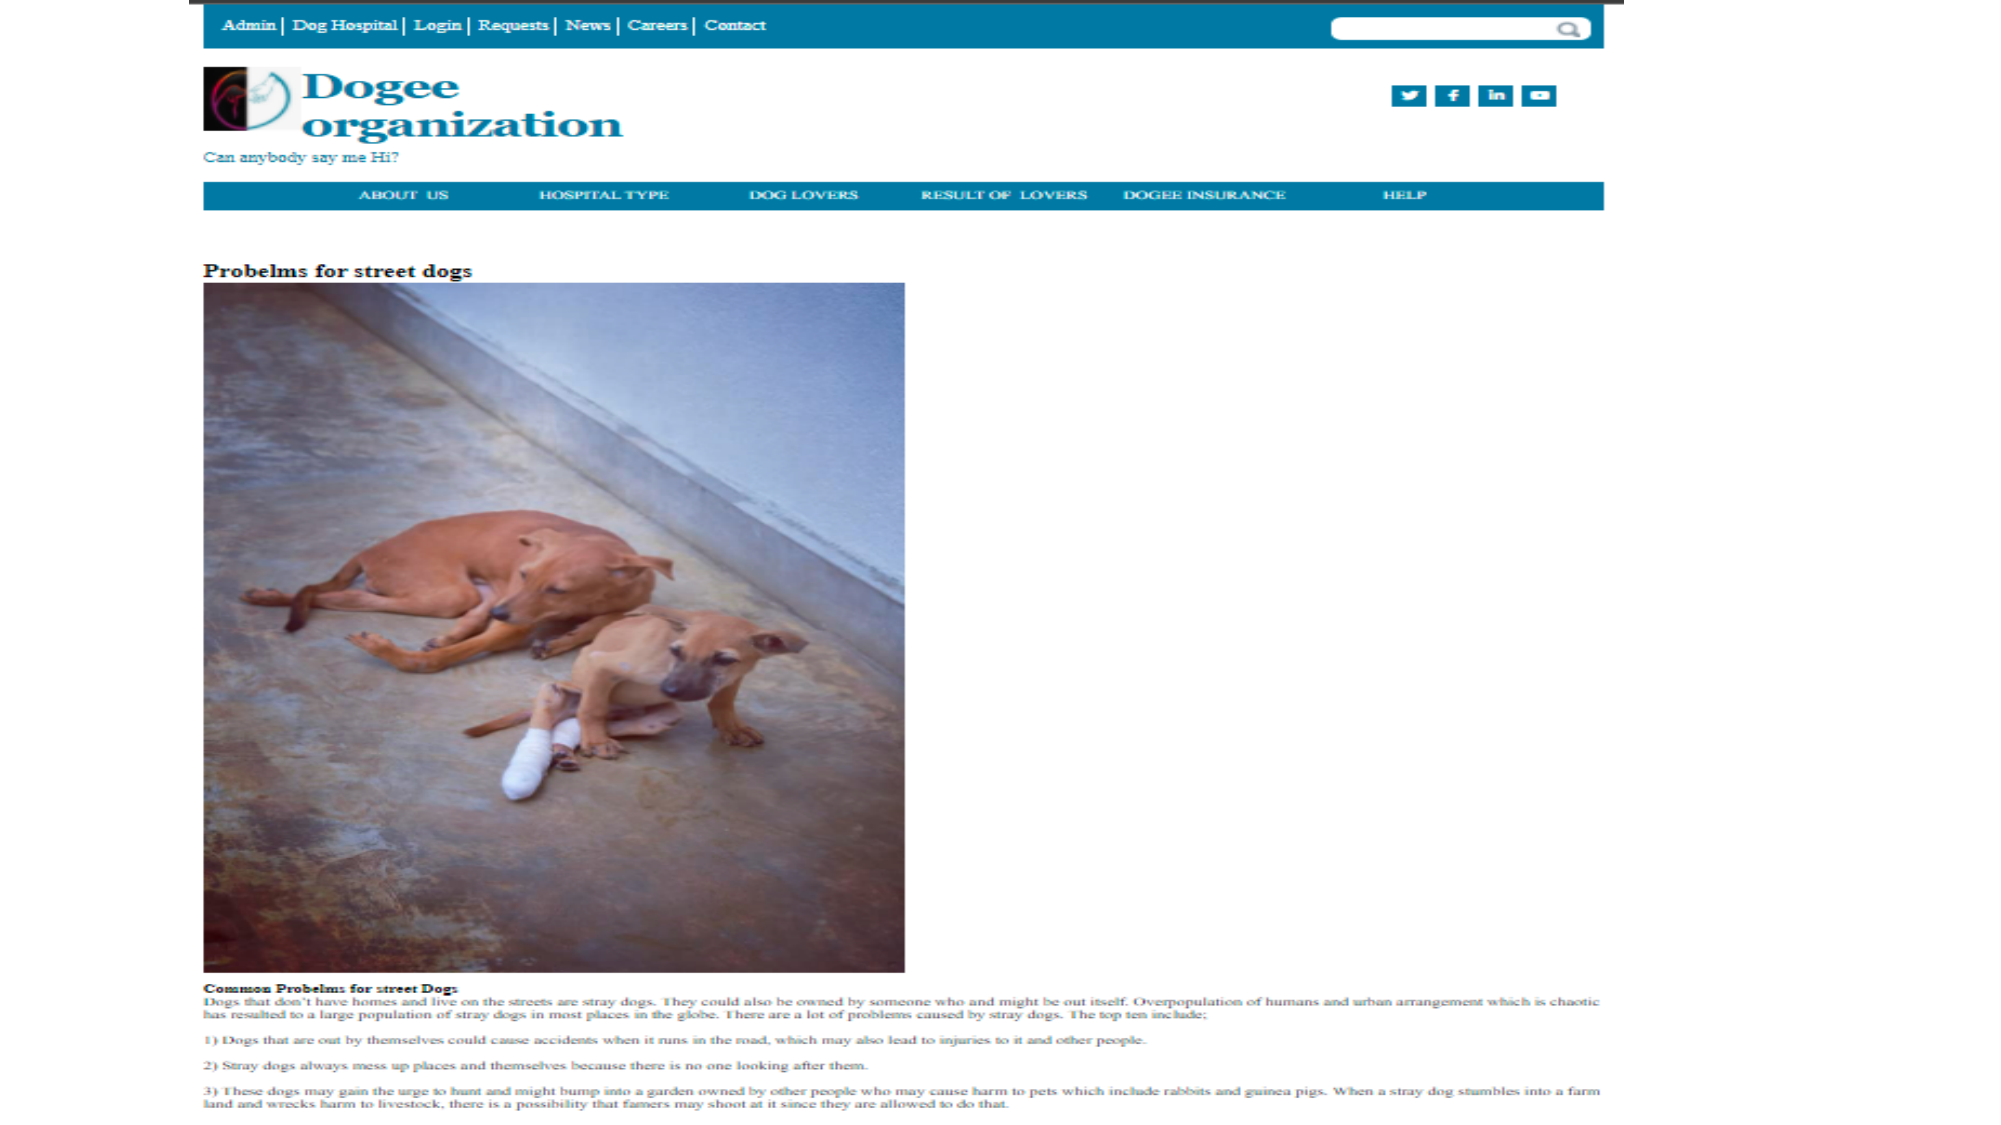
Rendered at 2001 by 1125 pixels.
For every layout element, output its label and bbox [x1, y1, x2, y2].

picture [189, 0, 1624, 1125]
